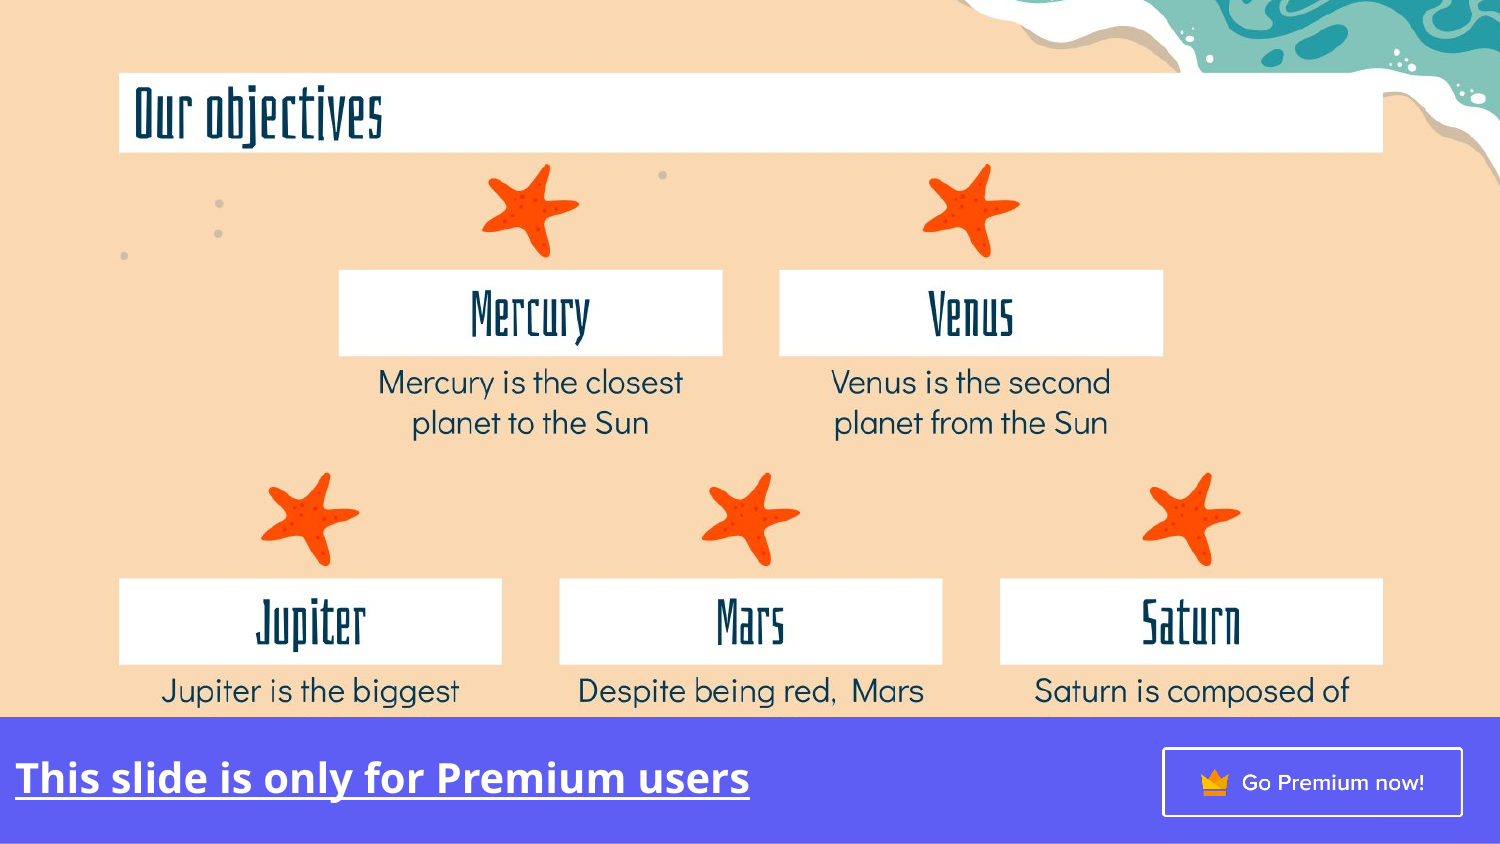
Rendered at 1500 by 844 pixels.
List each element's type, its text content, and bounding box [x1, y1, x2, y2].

text_box This slide is only for Premium users [0, 717, 1500, 844]
picture [0, 0, 1500, 717]
picture [1162, 747, 1463, 817]
